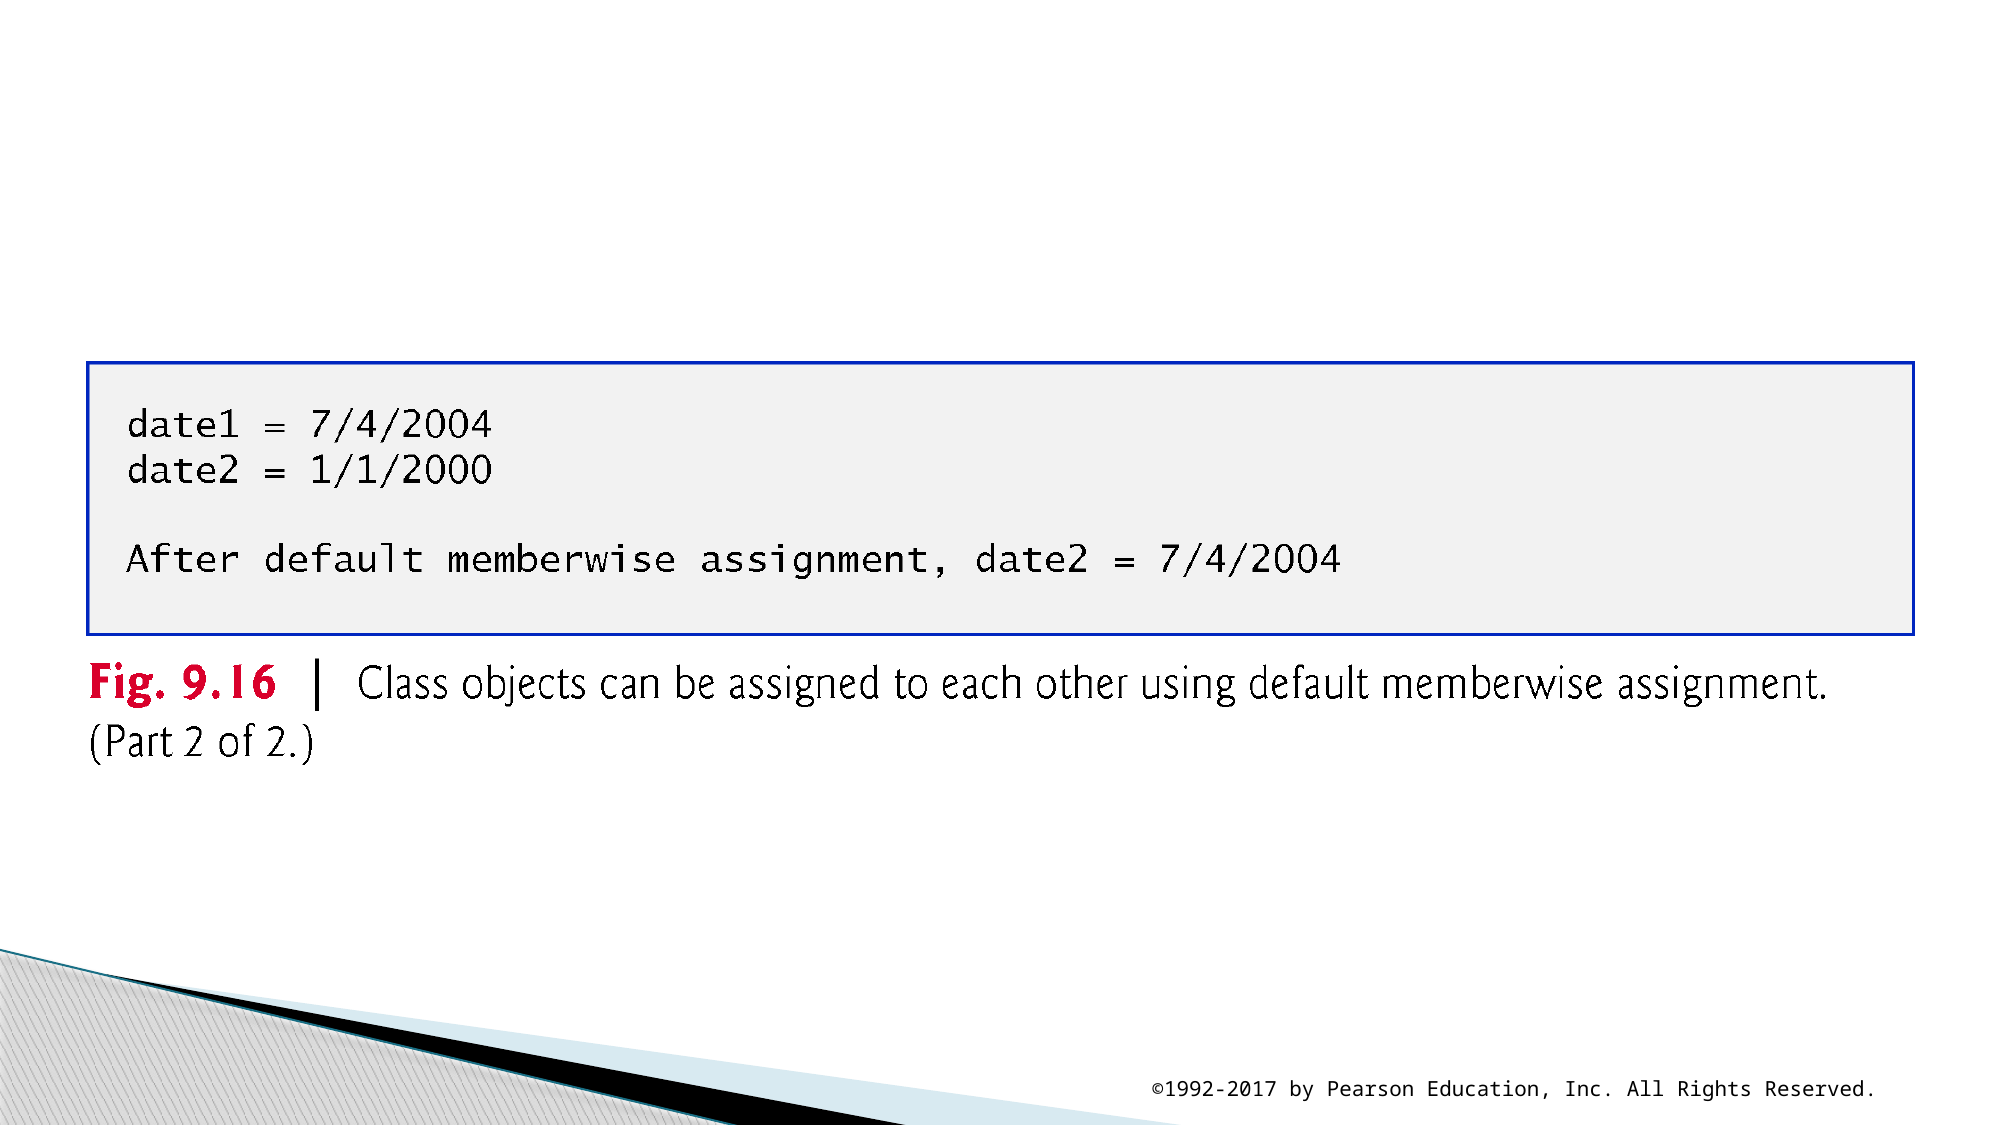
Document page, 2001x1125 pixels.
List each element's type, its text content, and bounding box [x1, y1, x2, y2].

footer ©1992-2017 by Pearson Education, Inc. All Rights Reserved. [866, 1051, 1892, 1112]
picture [0, 274, 2000, 850]
